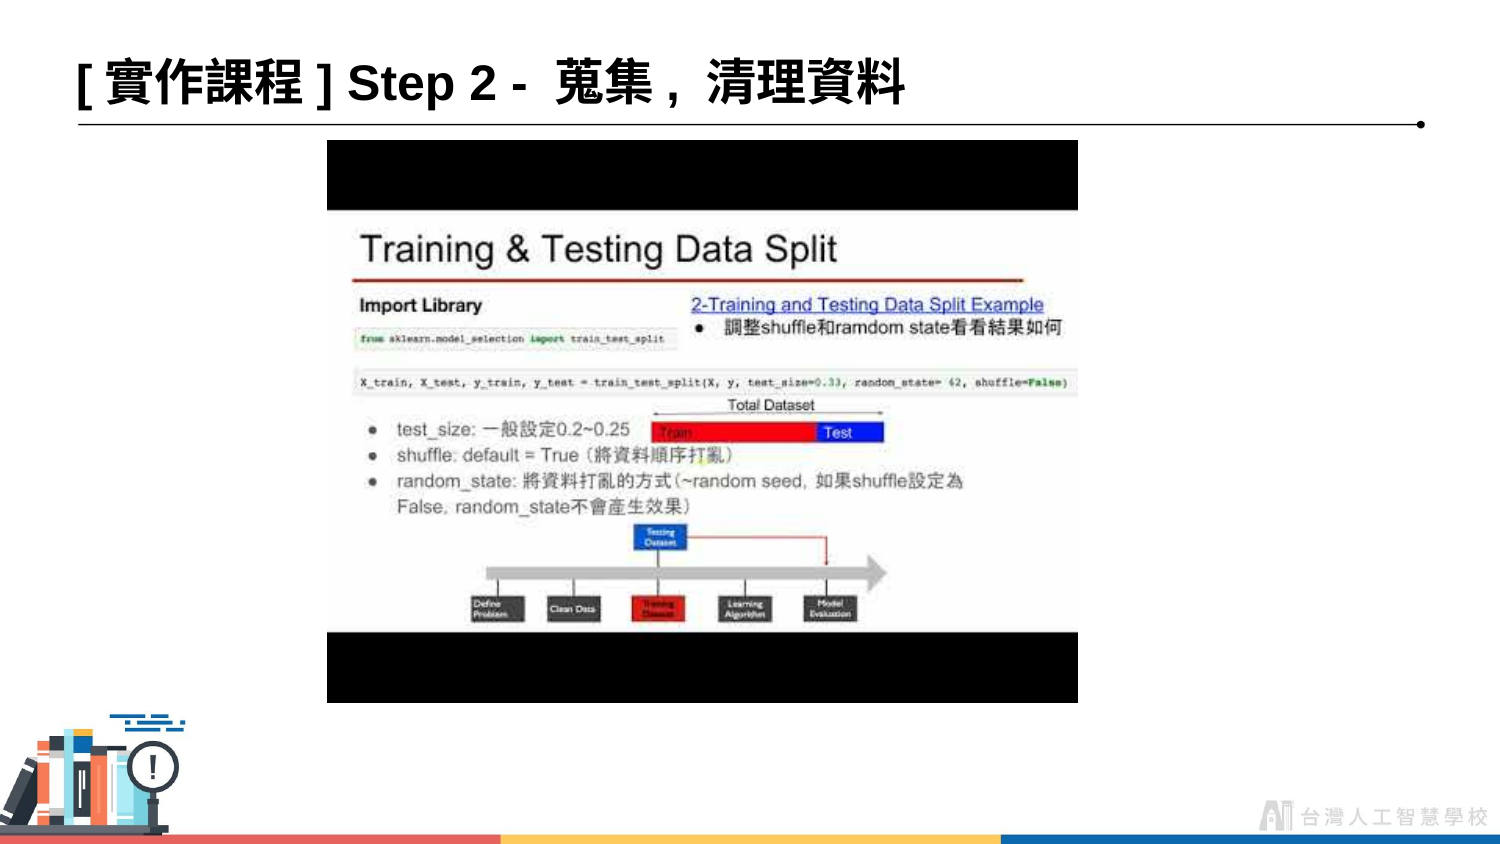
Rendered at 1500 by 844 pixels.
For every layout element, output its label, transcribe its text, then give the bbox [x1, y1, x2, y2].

title [實作課程] Step 2 - 蒐集, 清理資料 [51, 29, 1449, 124]
picture [0, 0, 1500, 844]
